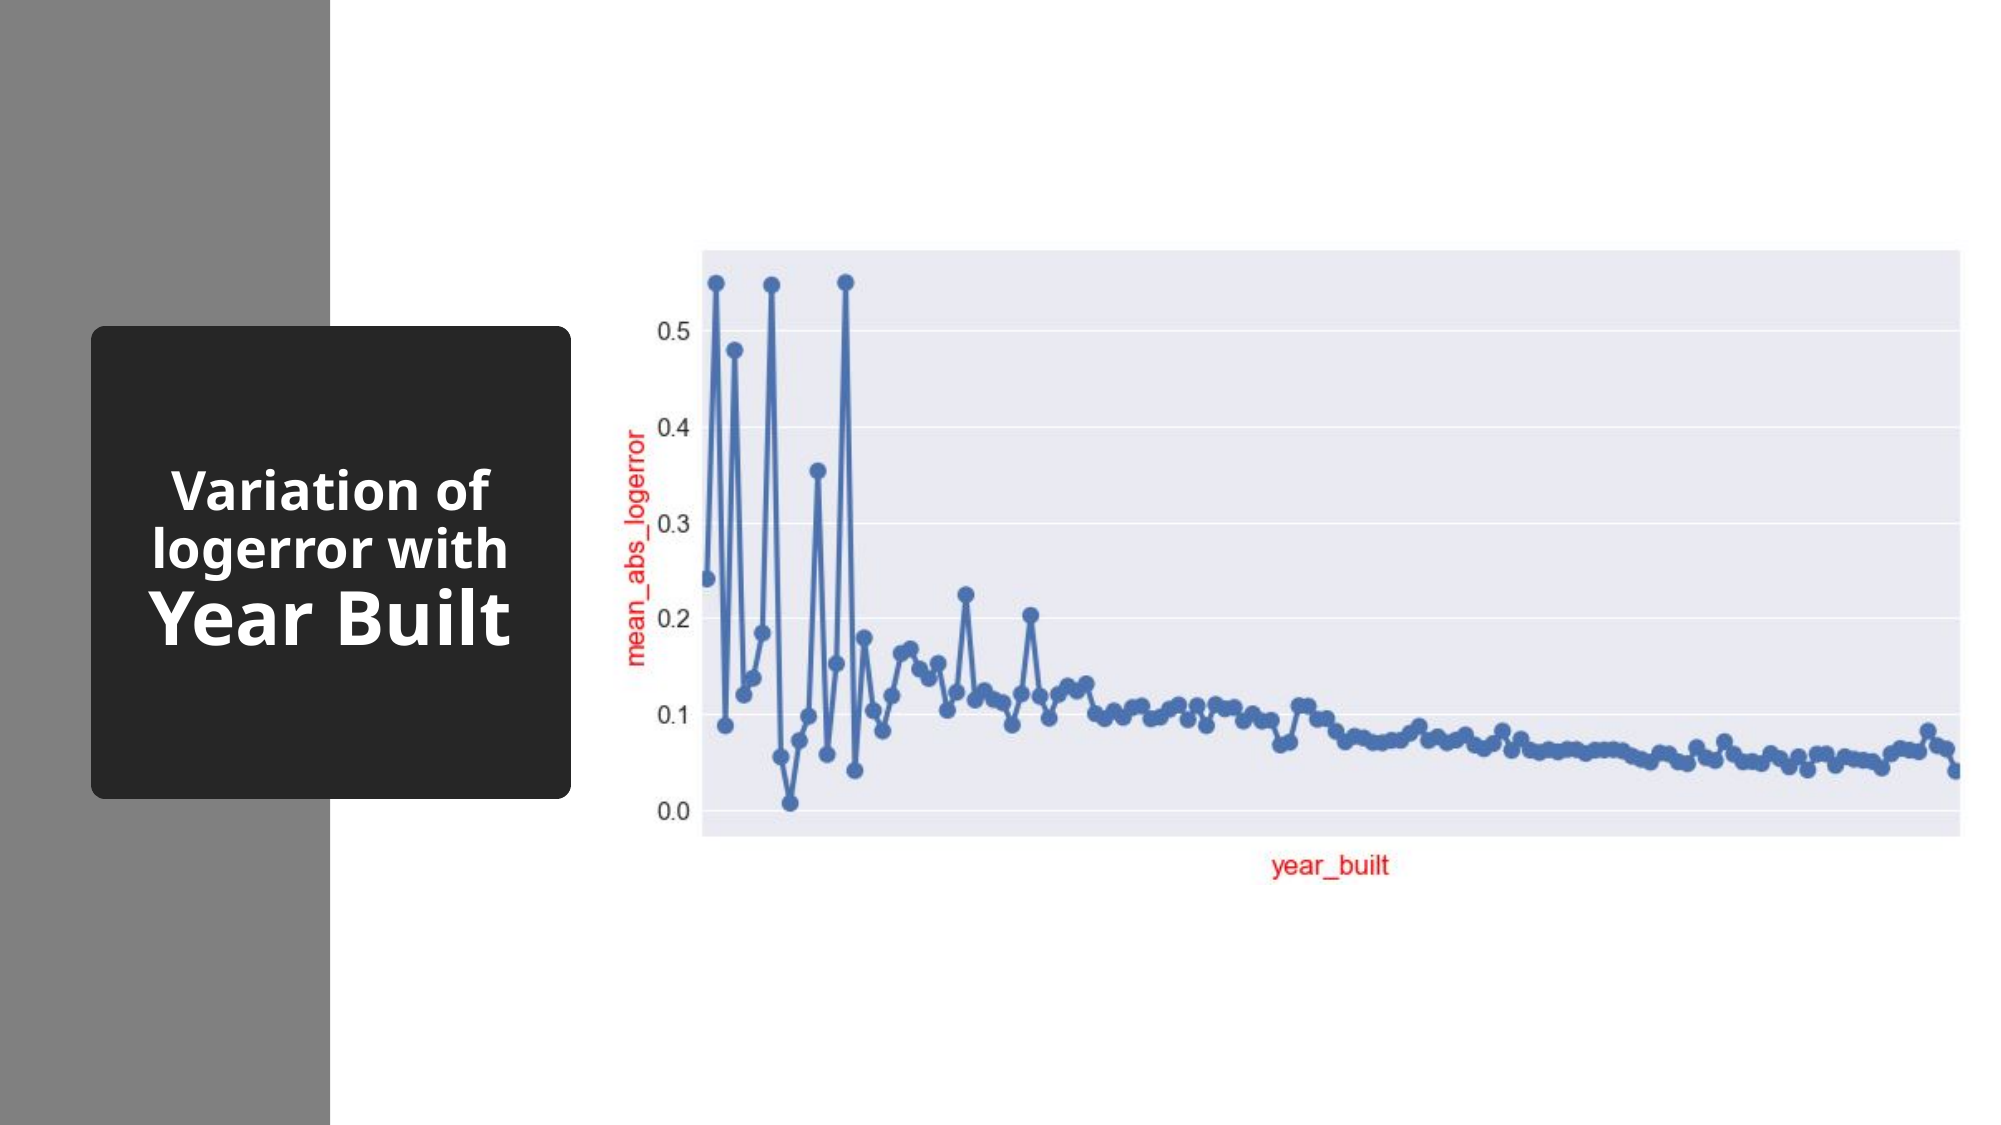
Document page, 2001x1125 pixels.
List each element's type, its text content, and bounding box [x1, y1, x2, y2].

text_box [0, 0, 331, 1125]
title Variation of logerror with Year Built [105, 340, 557, 785]
picture [588, 239, 1982, 885]
